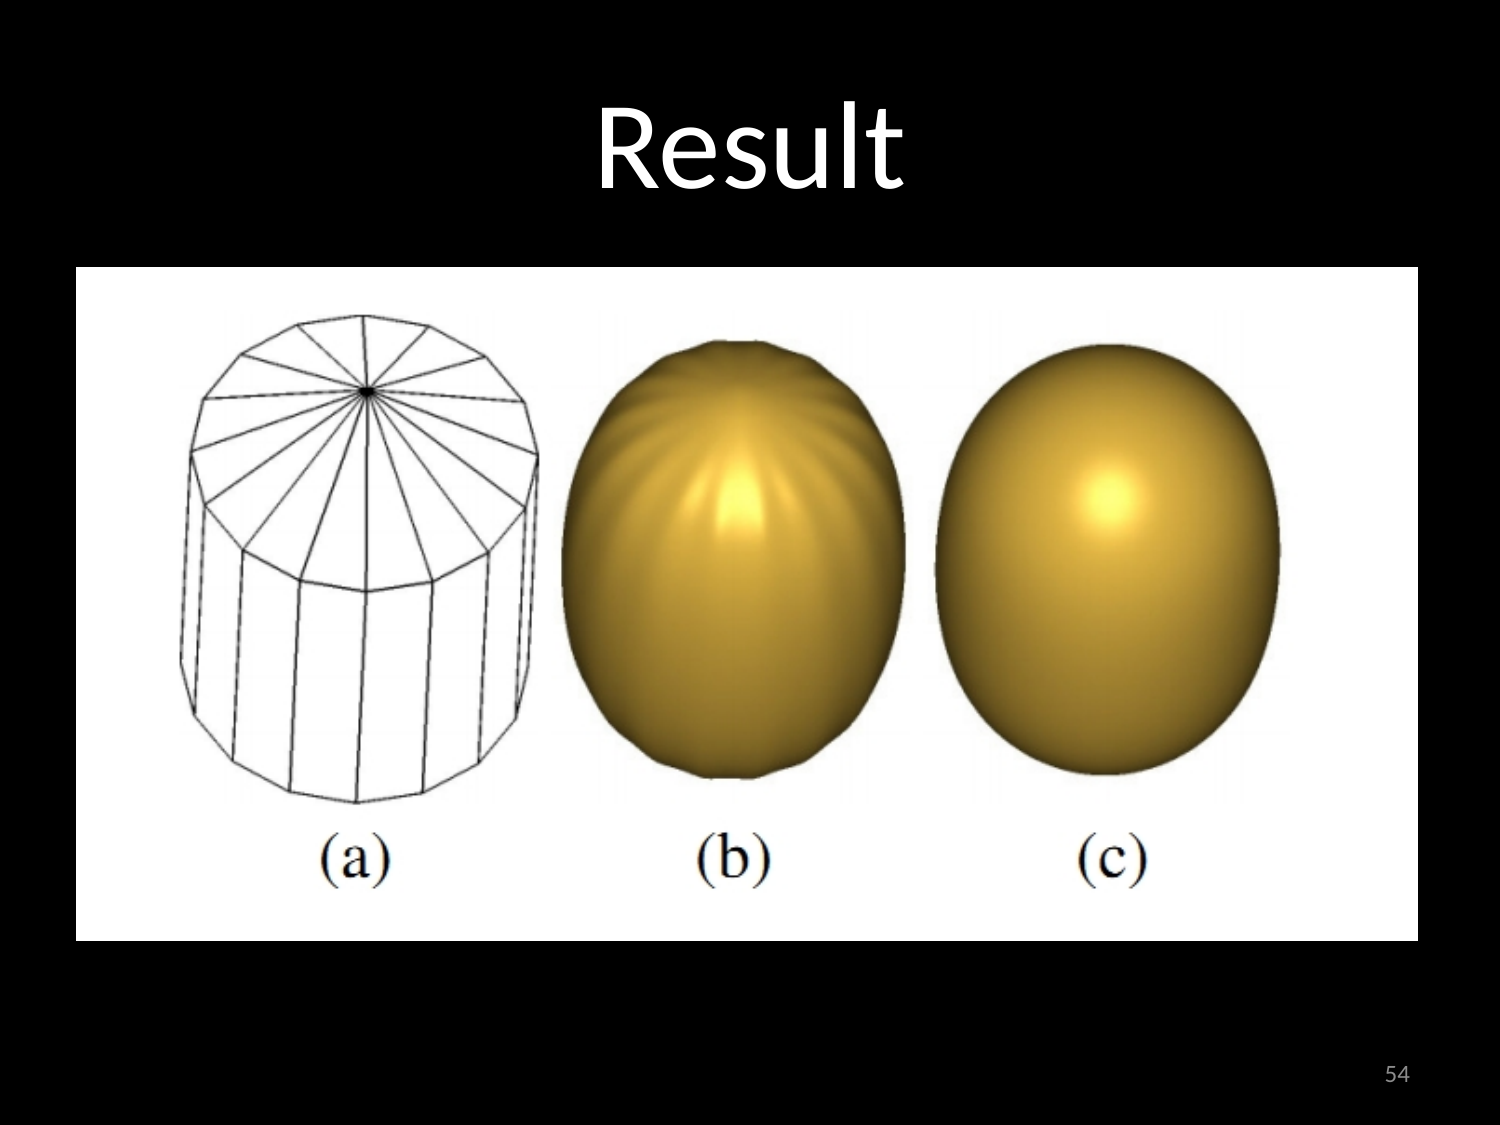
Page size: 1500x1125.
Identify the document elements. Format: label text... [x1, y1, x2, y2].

title Result [75, 45, 1425, 233]
slide_number 54 [1074, 1042, 1425, 1103]
picture [76, 266, 1418, 941]
